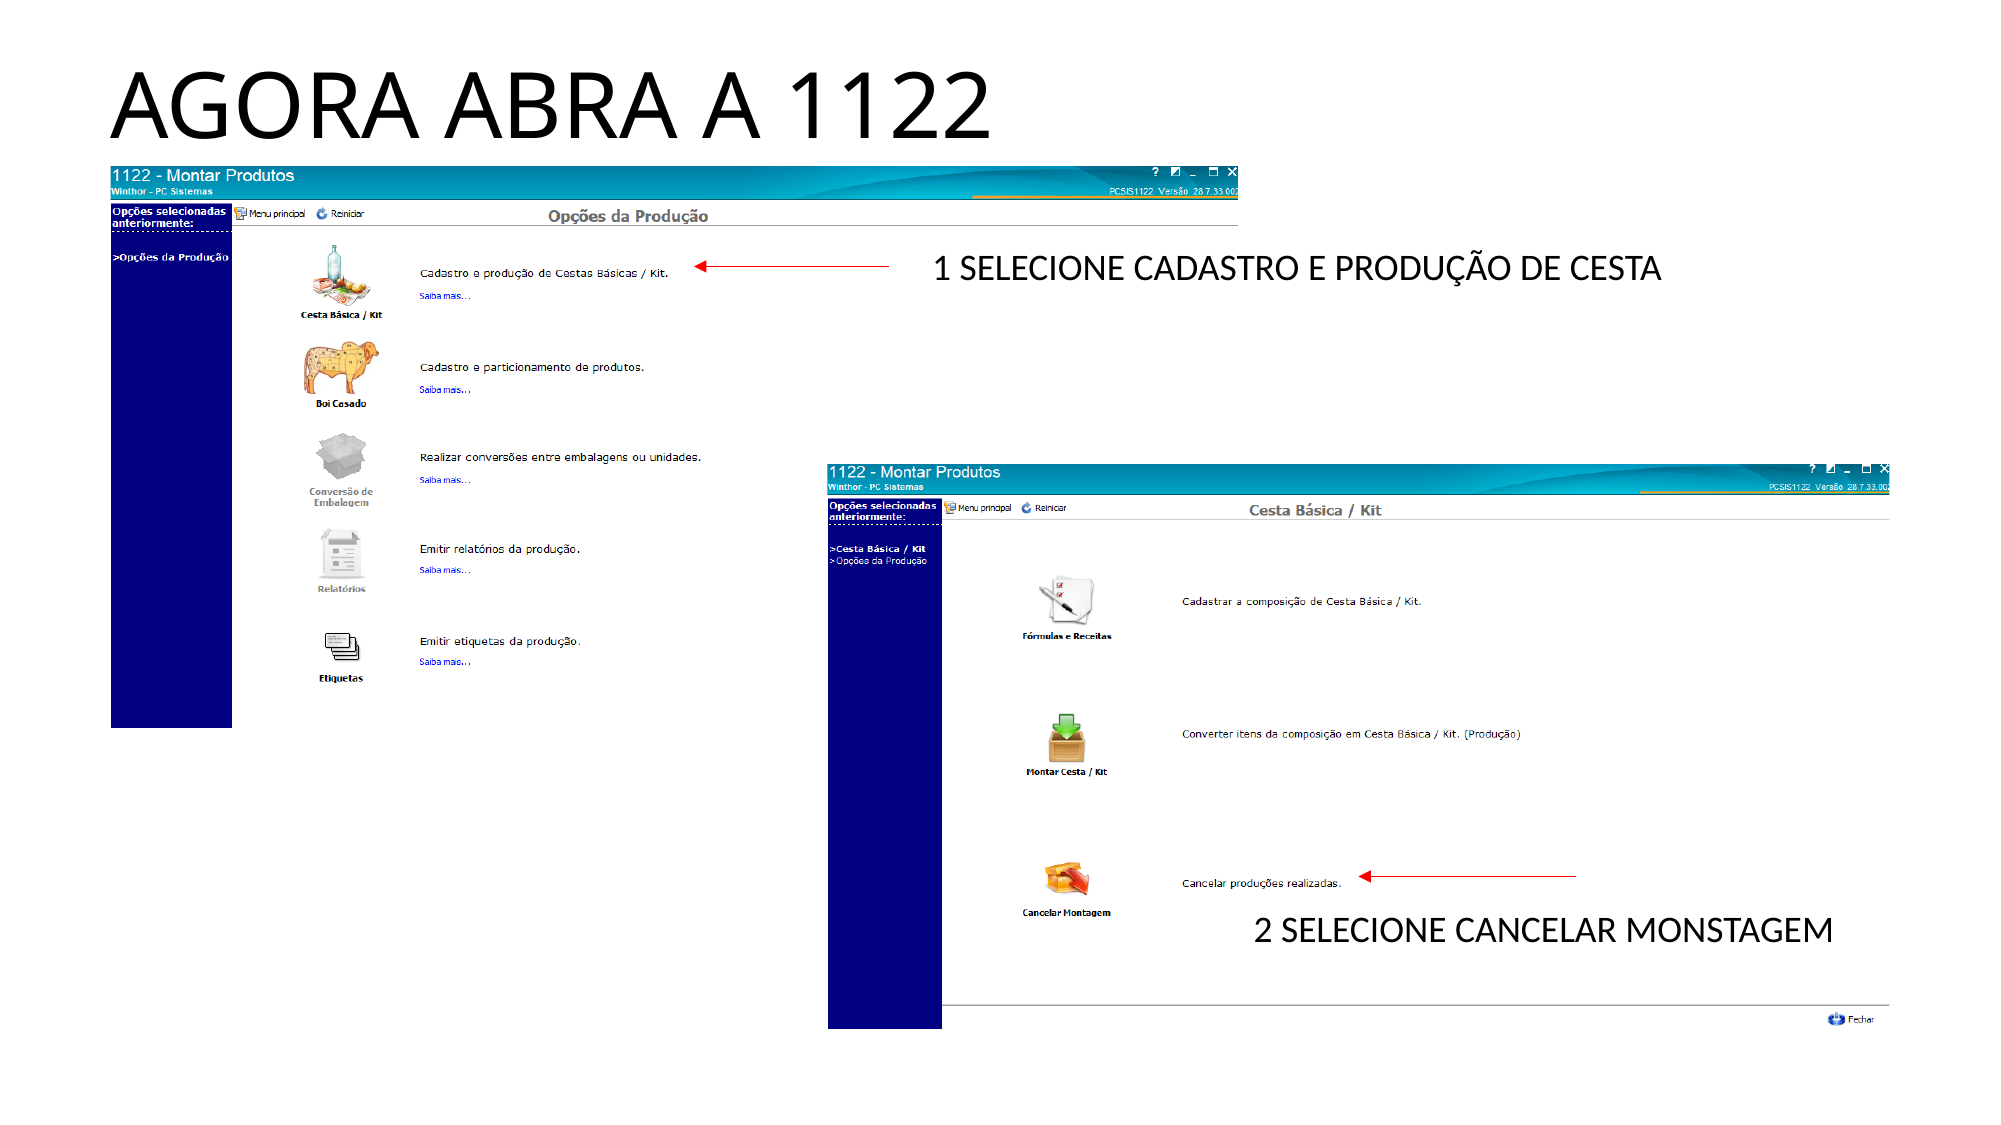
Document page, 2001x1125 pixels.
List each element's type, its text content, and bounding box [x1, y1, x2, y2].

picture [110, 172, 1890, 1029]
picture [1827, 464, 1834, 470]
picture [1877, 481, 1885, 488]
text_box 1 SELECIONE CADASTRO E PRODUÇÃO DE CESTA [1238, 236, 1686, 296]
title AGORA ABRA A 1122 [94, 0, 1820, 218]
picture [1200, 187, 1208, 193]
